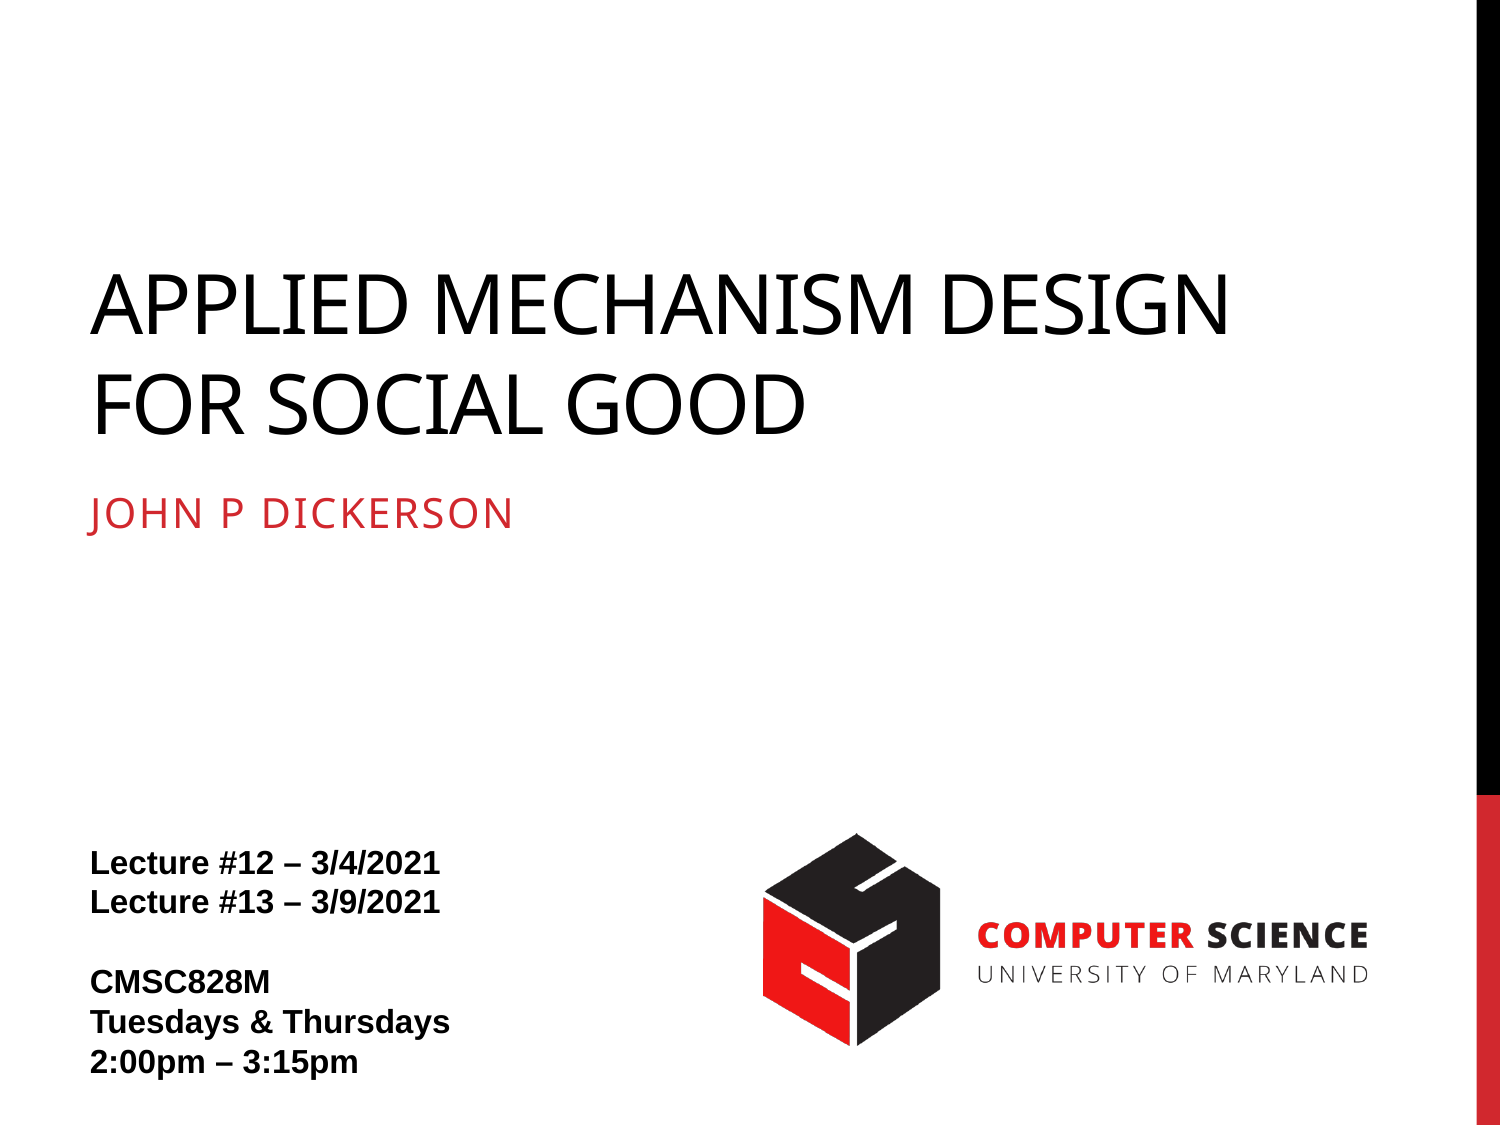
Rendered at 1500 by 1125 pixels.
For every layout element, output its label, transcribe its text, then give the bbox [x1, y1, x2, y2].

text_box Lecture #12 – 3/4/2021 Lecture #13 – 3/9/2021 CMSC828M Tuesdays & Thursdays 2:00pm – 3:15pm [75, 833, 498, 1088]
title Applied Mechanism Design For Social Good [75, 40, 1350, 662]
picture [763, 832, 1375, 1047]
subtitle John P Dickerson [75, 479, 1200, 585]
